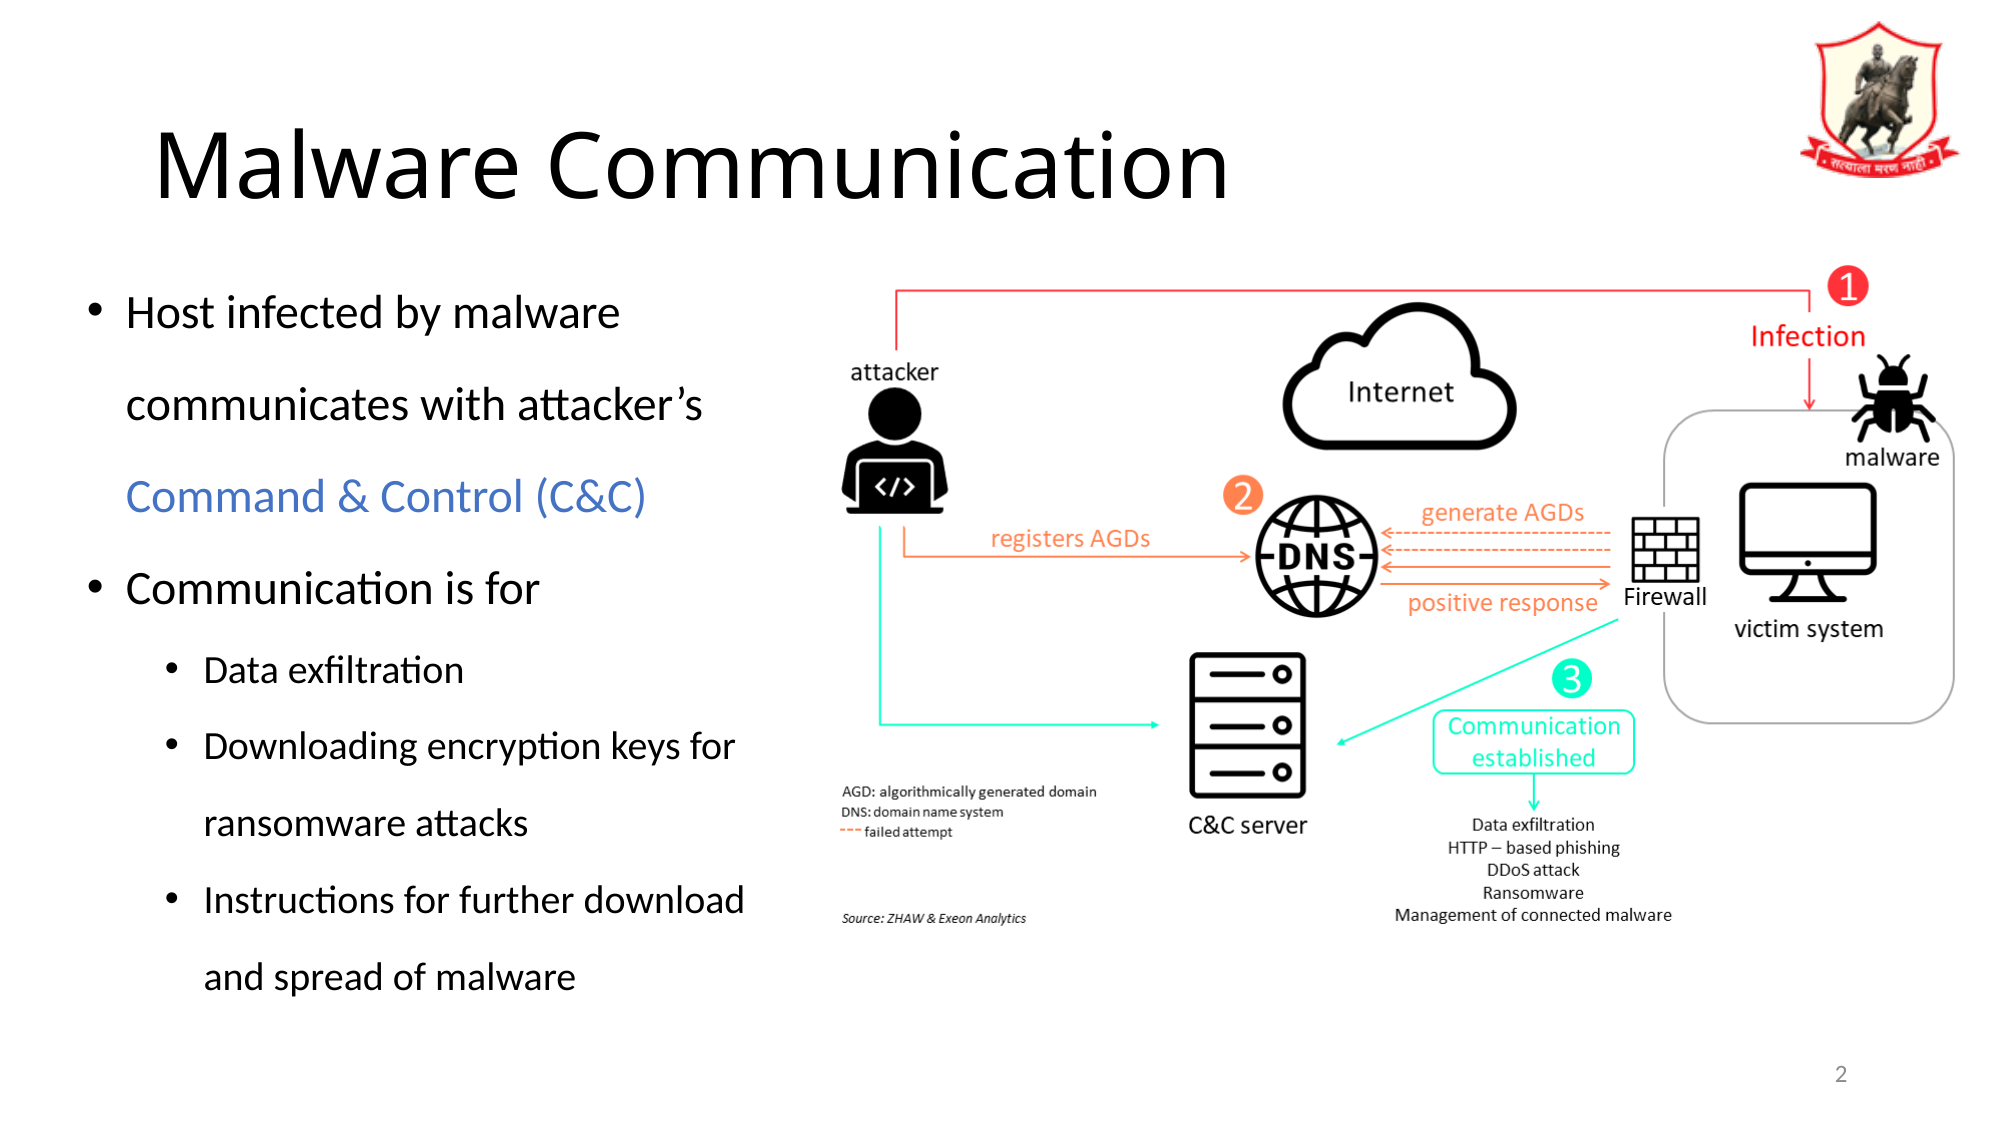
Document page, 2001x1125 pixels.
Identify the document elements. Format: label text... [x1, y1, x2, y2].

picture [748, 238, 2000, 960]
list Host infected by malware communicates with attacker’s Command & Control (C&C) Communication is for Data exfiltration Downloading encryption keys for ransomware attacks Instructions for further download and spread of malware [71, 238, 769, 1063]
picture [1794, 15, 1966, 178]
slide_number 2 [1412, 1042, 1863, 1103]
title Malware Communication [137, 59, 1863, 238]
